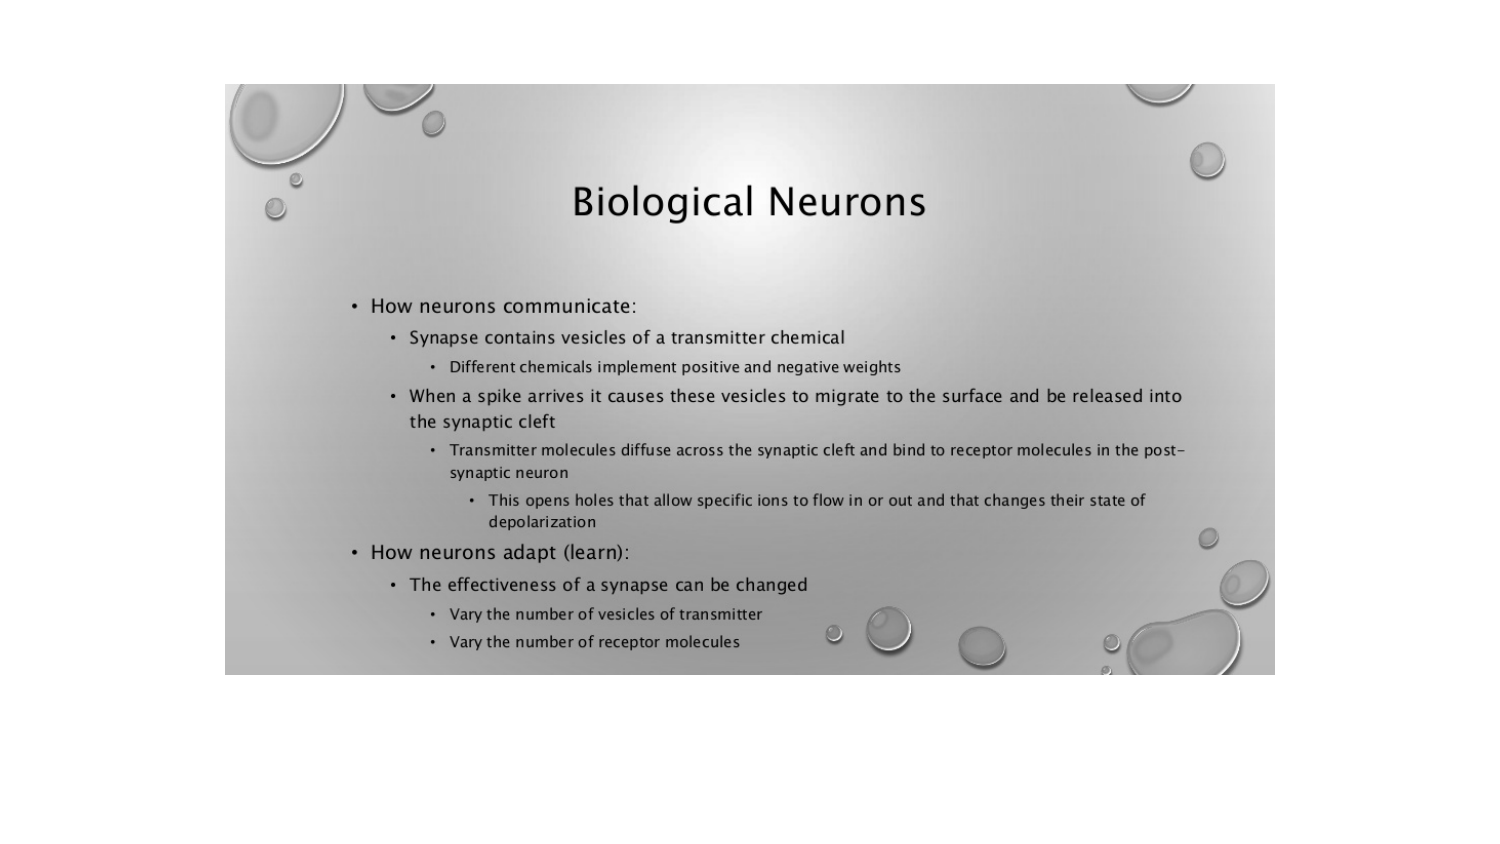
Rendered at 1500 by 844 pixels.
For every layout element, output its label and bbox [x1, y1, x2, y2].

picture [224, 84, 1276, 676]
